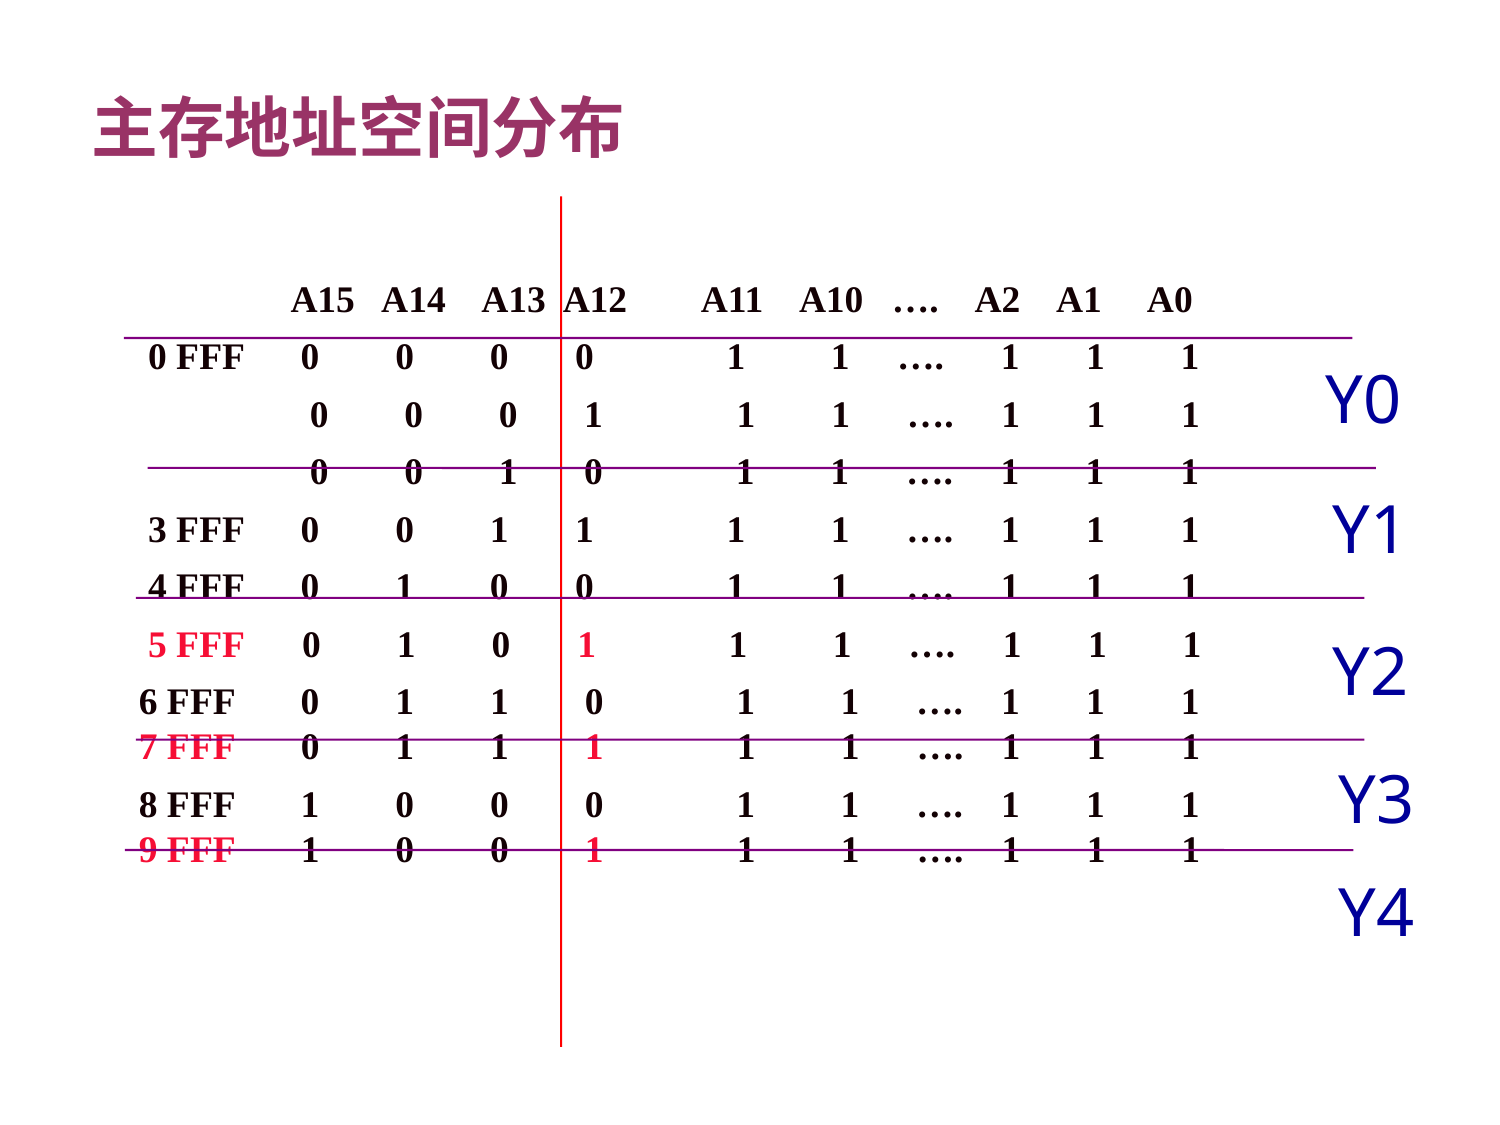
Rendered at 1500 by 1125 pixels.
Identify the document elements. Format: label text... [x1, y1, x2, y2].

text_box 主存地址空间分布 [76, 66, 1352, 178]
text_box Y4 [1299, 862, 1454, 958]
text_box Y2 [1293, 621, 1448, 717]
text_box Y3 [1299, 749, 1454, 845]
text_box A15 A14 A13 A12 A11 A10 …. A2 A1 A0 0 FFF 0 0 0 0 1 1 …. 1 1 1 0 0 0 1 1 1 …. 1 1 1 0 0 1 0 1 1 …. 1 1 1 3 FFF 0 0 1 1 1 1 …. 1 1 1 4 FFF 0 1 0 0 1 1 …. 1 1 1 5 FFF 0 1 0 1 1 1 …. 1 1 1 6 FFF 0 1 1 0 1 1 …. 1 1 1 7 FFF 0 1 1 1 1 1 …. 1 1 1 8 FFF 1 0 0 0 1 1 …. 1 1 1 9 FFF 1 0 0 1 1 1 …. 1 1 1 [123, 338, 561, 935]
text_box A15 A14 A13 A12 A11 A10 …. A2 A1 A0 0 FFF 0 0 0 0 1 1 …. 1 1 1 0 0 0 1 1 1 …. 1 1 1 0 0 1 0 1 1 …. 1 1 1 3 FFF 0 0 1 1 1 1 …. 1 1 1 4 FFF 0 1 0 0 1 1 …. 1 1 1 5 FFF 0 1 0 1 1 1 …. 1 1 1 6 FFF 0 1 1 0 1 1 …. 1 1 1 7 FFF 0 1 1 1 1 1 …. 1 1 1 8 FFF 1 0 0 0 1 1 …. 1 1 1 9 FFF 1 0 0 1 1 1 …. 1 1 1 [123, 267, 561, 337]
text_box Y0 [1269, 349, 1424, 445]
text_box Y1 [1293, 479, 1448, 575]
text_box A15 A14 A13 A12 A11 A10 …. A2 A1 A0 0 FFF 0 0 0 0 1 1 …. 1 1 1 0 0 0 1 1 1 …. 1 1 1 0 0 1 0 1 1 …. 1 1 1 3 FFF 0 0 1 1 1 1 …. 1 1 1 4 FFF 0 1 0 0 1 1 …. 1 1 1 5 FFF 0 1 0 1 1 1 …. 1 1 1 6 FFF 0 1 1 0 1 1 …. 1 1 1 7 FFF 0 1 1 1 1 1 …. 1 1 1 8 FFF 1 0 0 0 1 1 …. 1 1 1 9 FFF 1 0 0 1 1 1 …. 1 1 1 [562, 267, 1400, 935]
